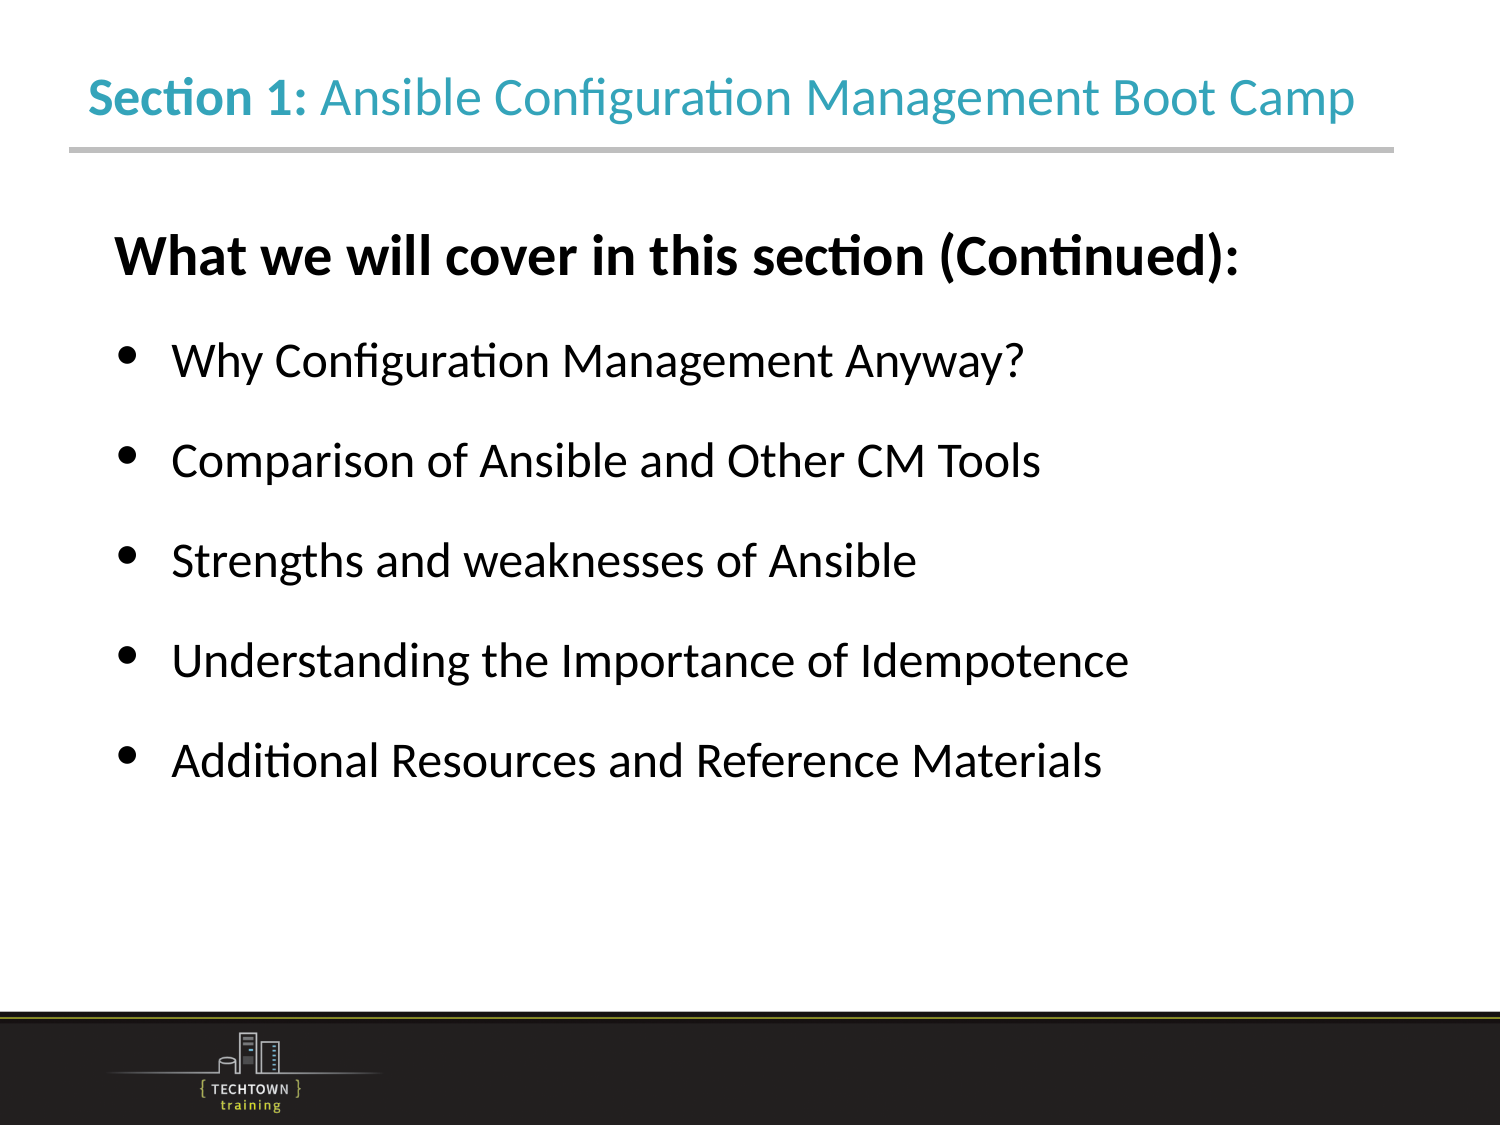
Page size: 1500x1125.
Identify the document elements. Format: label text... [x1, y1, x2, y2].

text_box What we will cover in this section (Continued): Why Configuration Management Anyway? Comparison of Ansible and Other CM Tools Strengths and weaknesses of Ansible Understanding the Importance of Idempotence Additional Resources and Reference Materials [99, 174, 1469, 925]
picture [0, 0, 1500, 1125]
text_box Section 1: Ansible Configuration Management Boot Camp [73, 31, 1423, 157]
